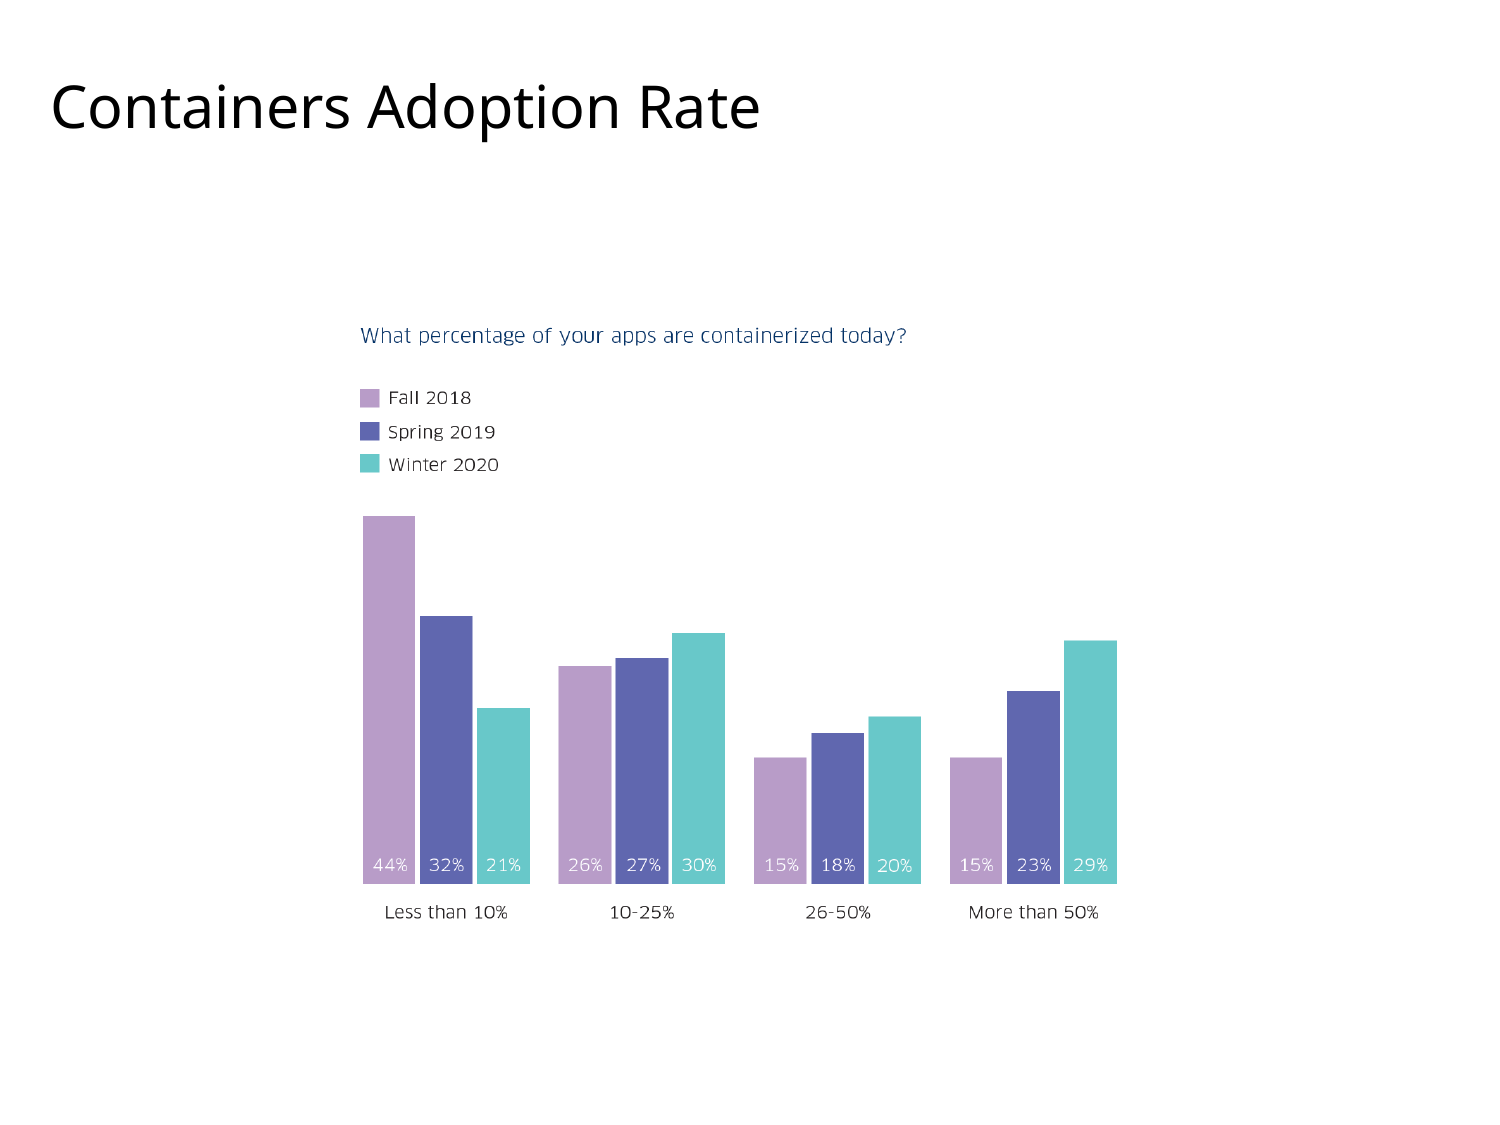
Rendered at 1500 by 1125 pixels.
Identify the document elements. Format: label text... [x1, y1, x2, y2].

title Containers Adoption Rate [35, 62, 1434, 157]
picture [306, 310, 1164, 960]
